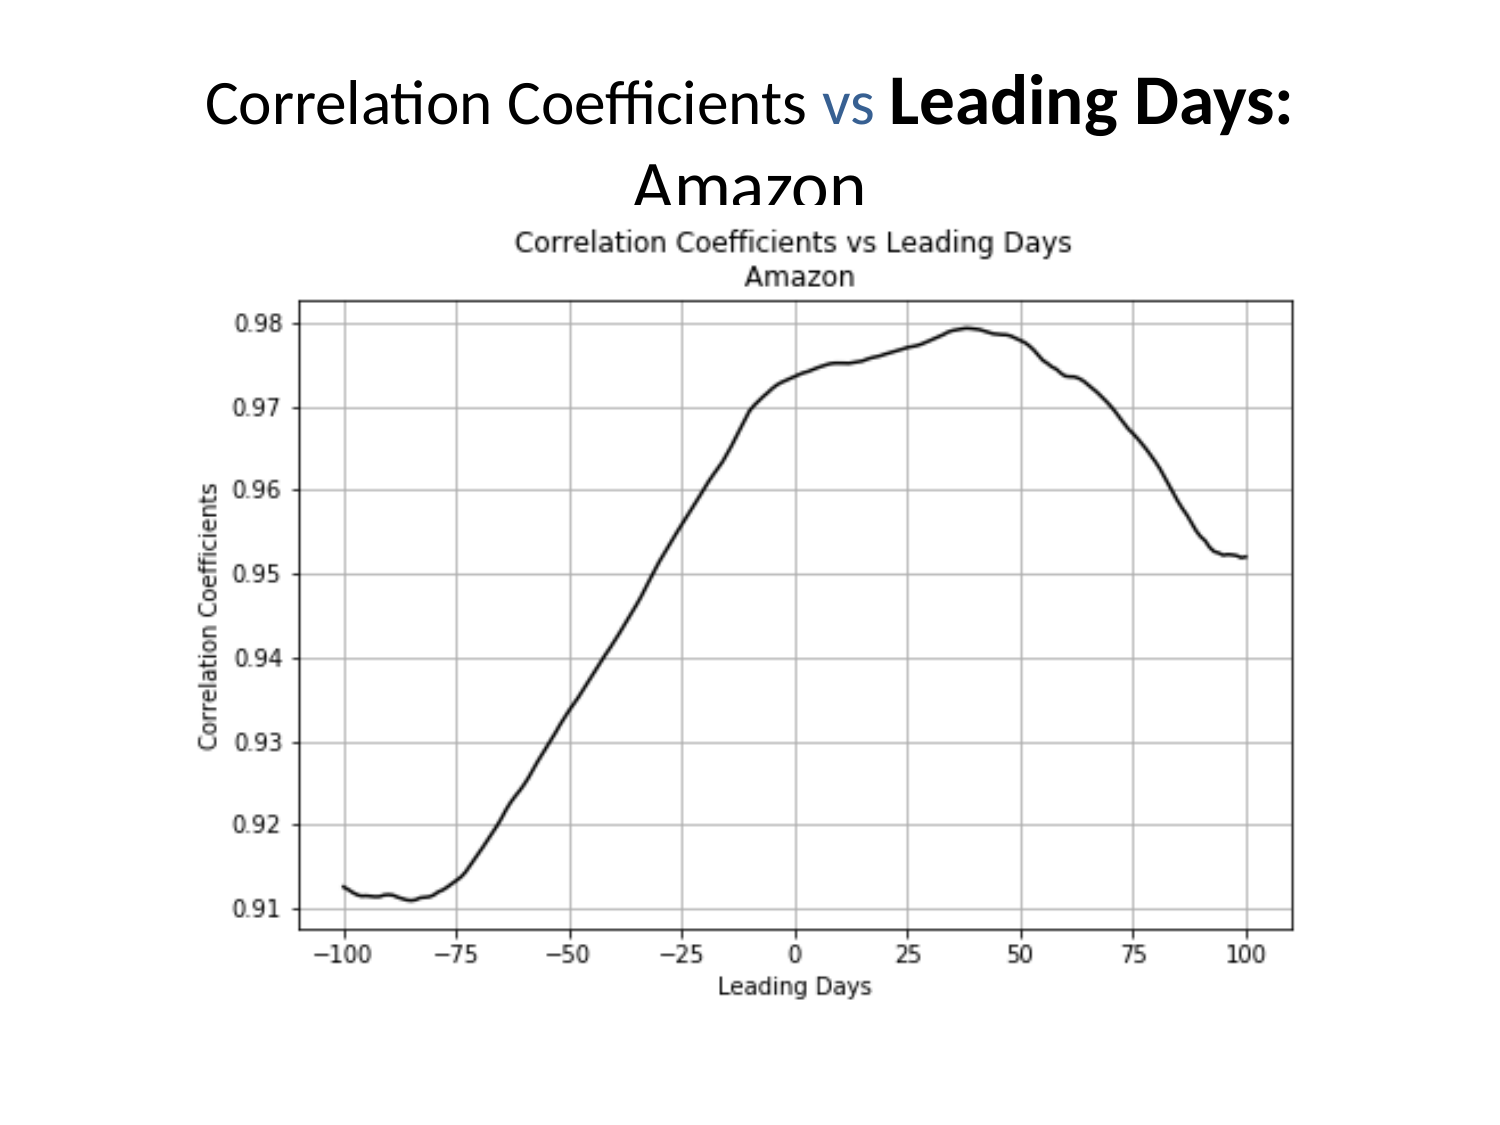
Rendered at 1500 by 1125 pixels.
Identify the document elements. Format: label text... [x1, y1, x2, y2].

title Correlation Coefficients vs Leading Days: Amazon [75, 45, 1425, 233]
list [176, 205, 1324, 1026]
